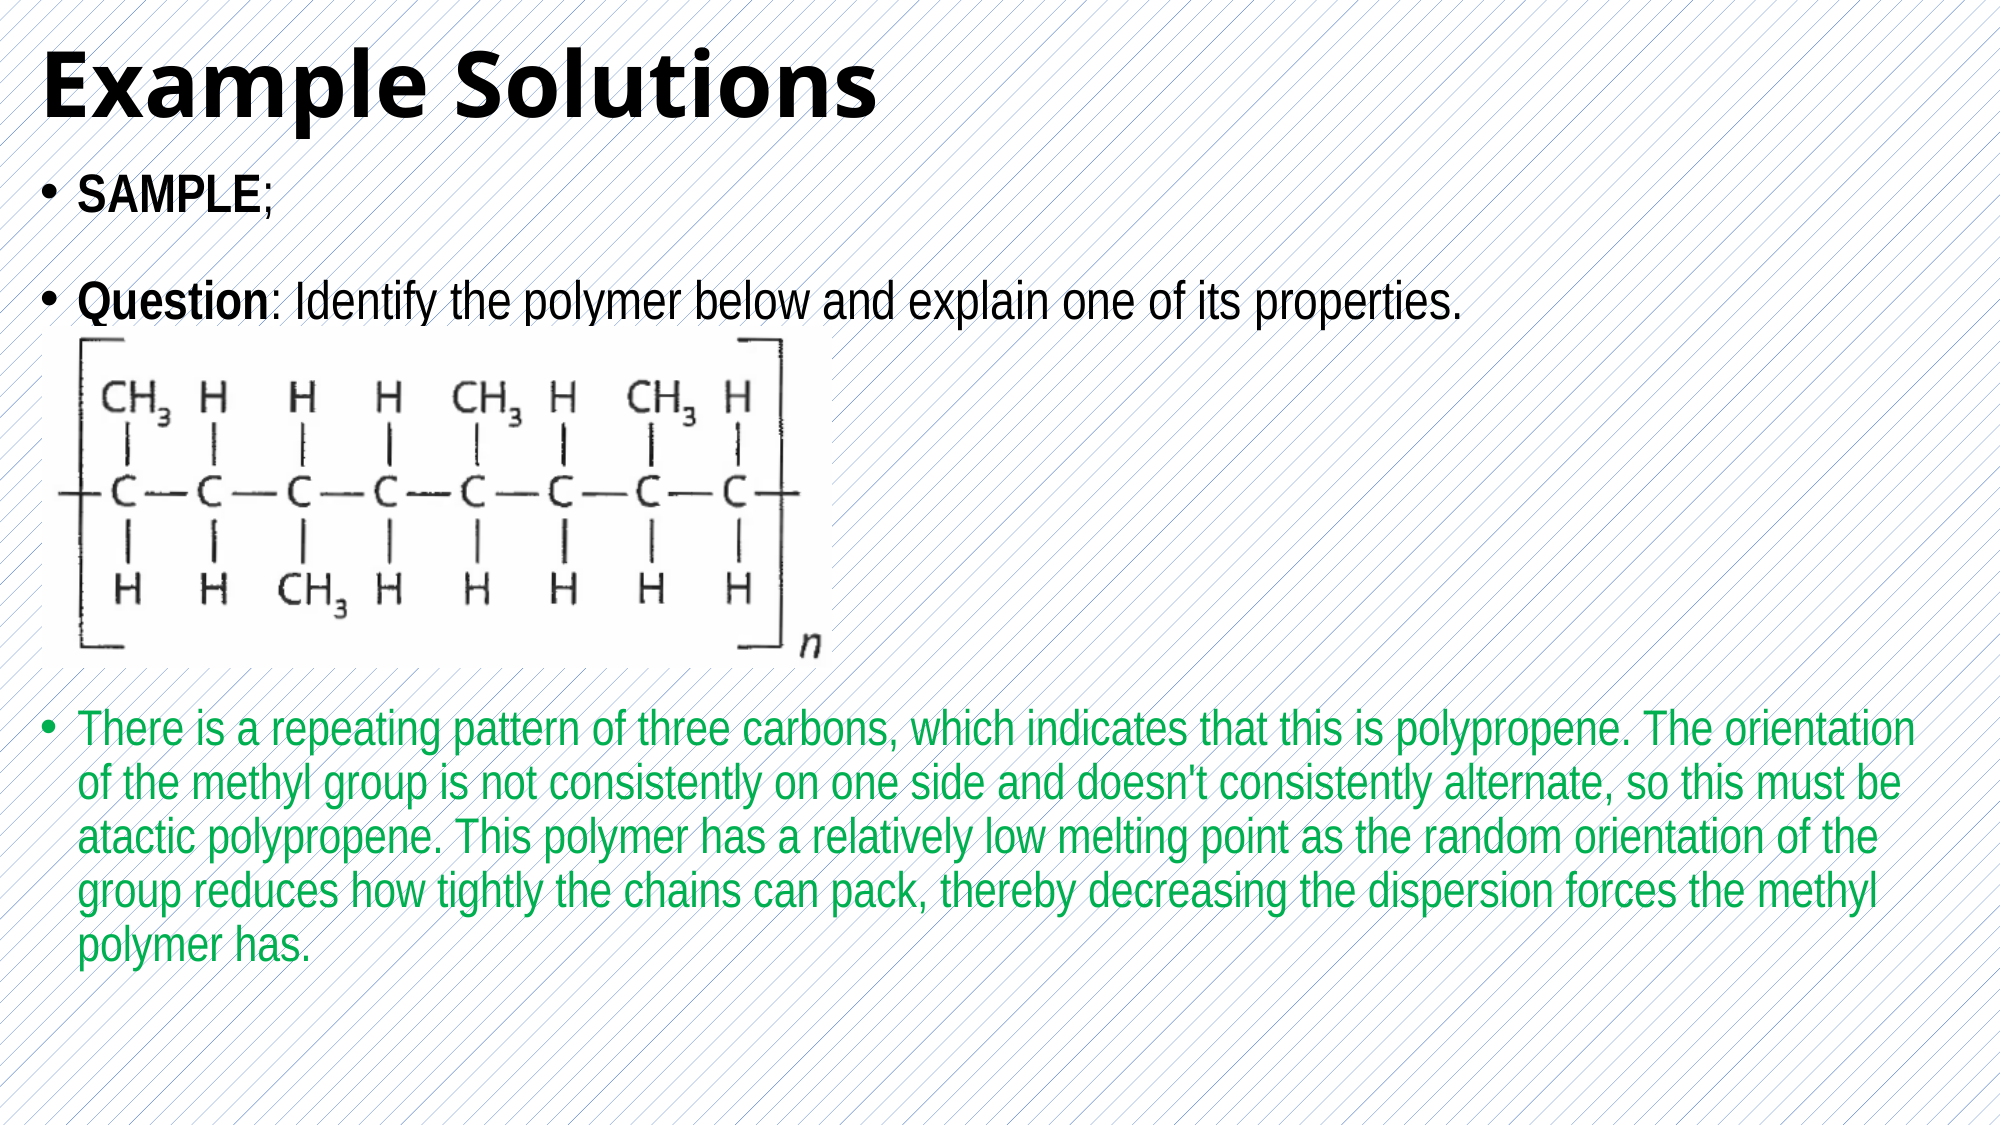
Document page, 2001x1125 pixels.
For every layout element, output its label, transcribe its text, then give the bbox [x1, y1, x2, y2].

picture [42, 326, 832, 668]
list SAMPLE; Question: Identify the polymer below and explain one of its properties. There is a repeating pattern of three carbons, which indicates that this is polypropene. The orientation of the methyl group is not consistently on one side and doesn't consistently alternate, so this must be atactic polypropene. This polymer has a relatively low melting point as the random orientation of the group reduces how tightly the chains can pack, thereby decreasing the dispersion forces the methyl polymer has. [24, 146, 1958, 1096]
title Example Solutions [24, 29, 1750, 146]
